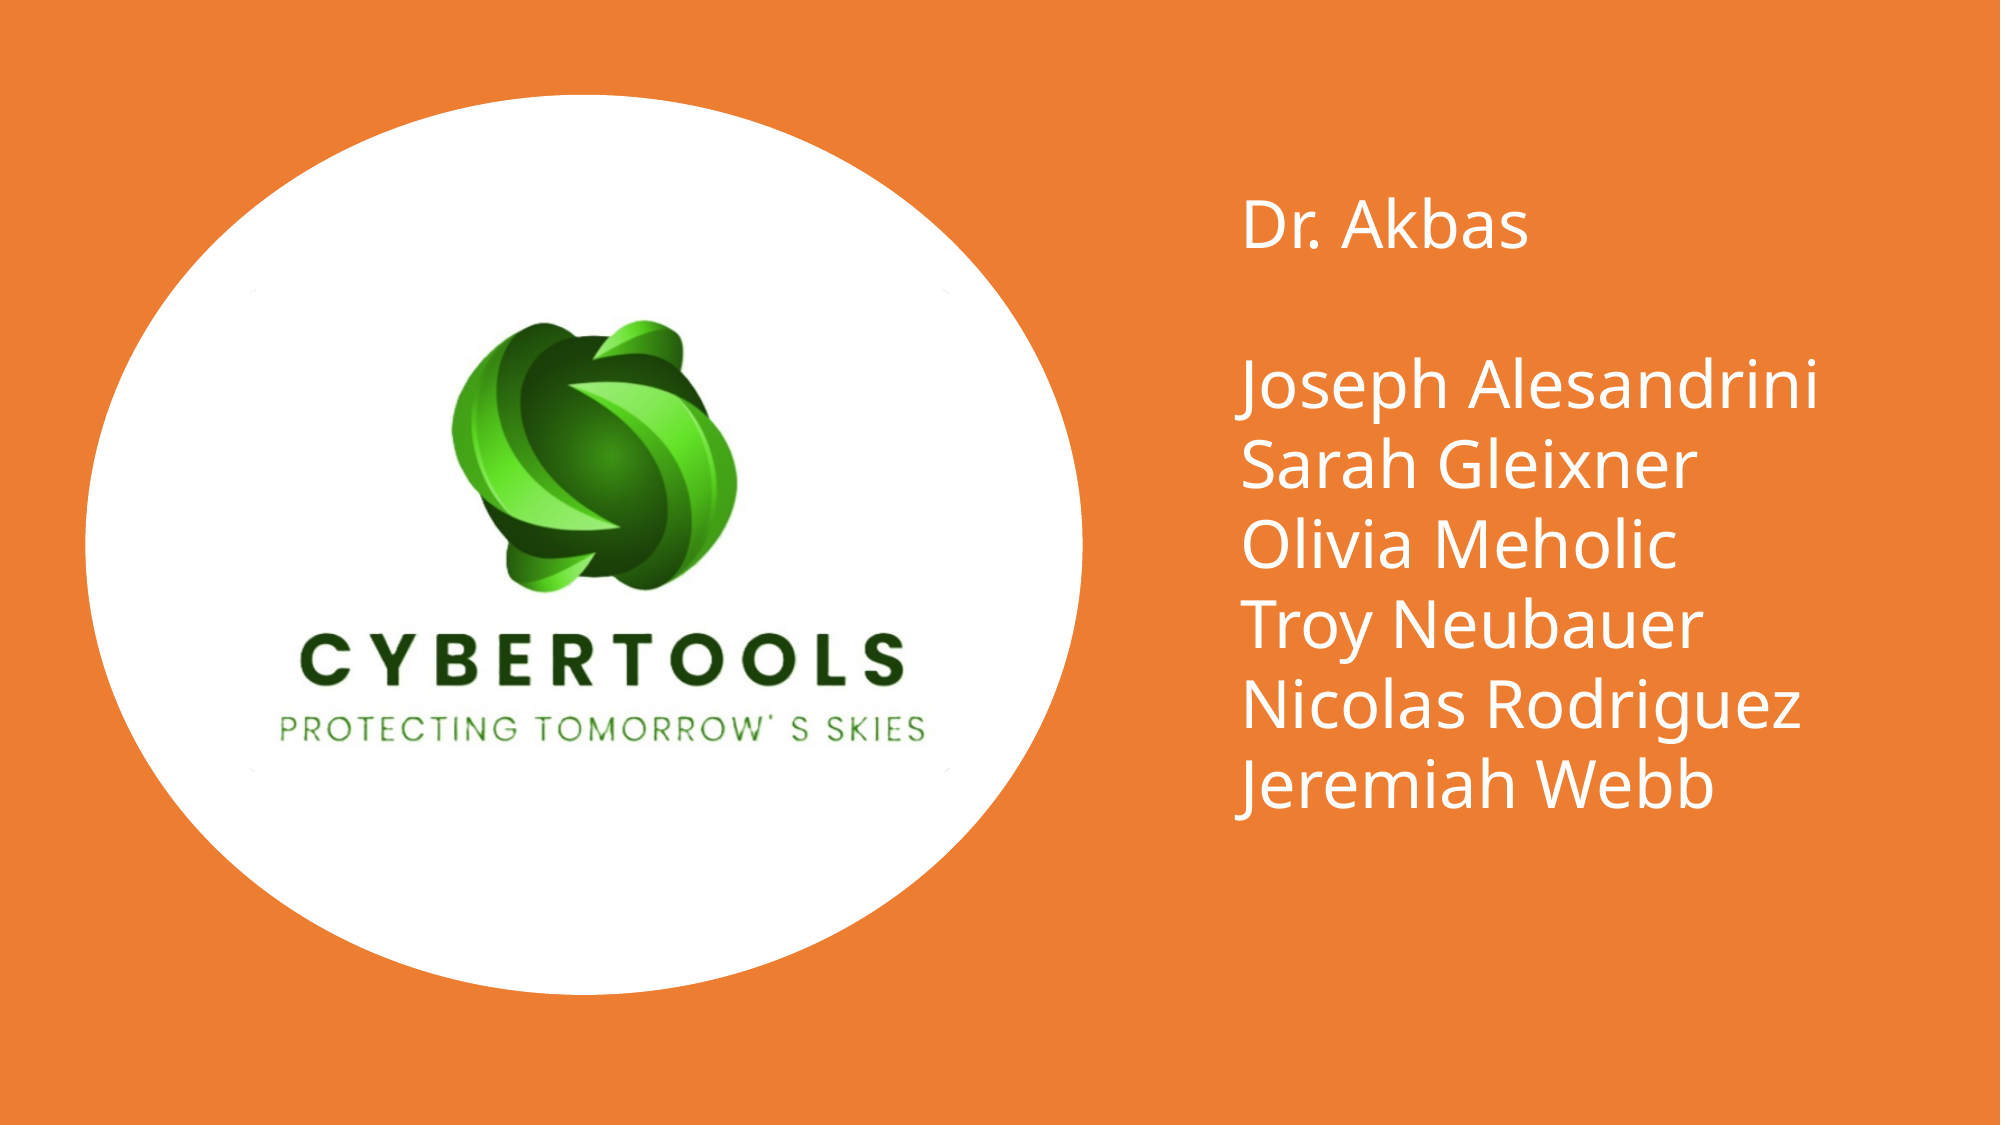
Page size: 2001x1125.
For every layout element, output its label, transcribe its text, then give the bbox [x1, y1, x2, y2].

picture [249, 289, 950, 773]
text_box Dr. Akbas Joseph Alesandrini Sarah Gleixner Olivia Meholic Troy Neubauer Nicolas Rodriguez Jeremiah Webb [1225, 174, 1904, 951]
text_box [85, 94, 1083, 995]
